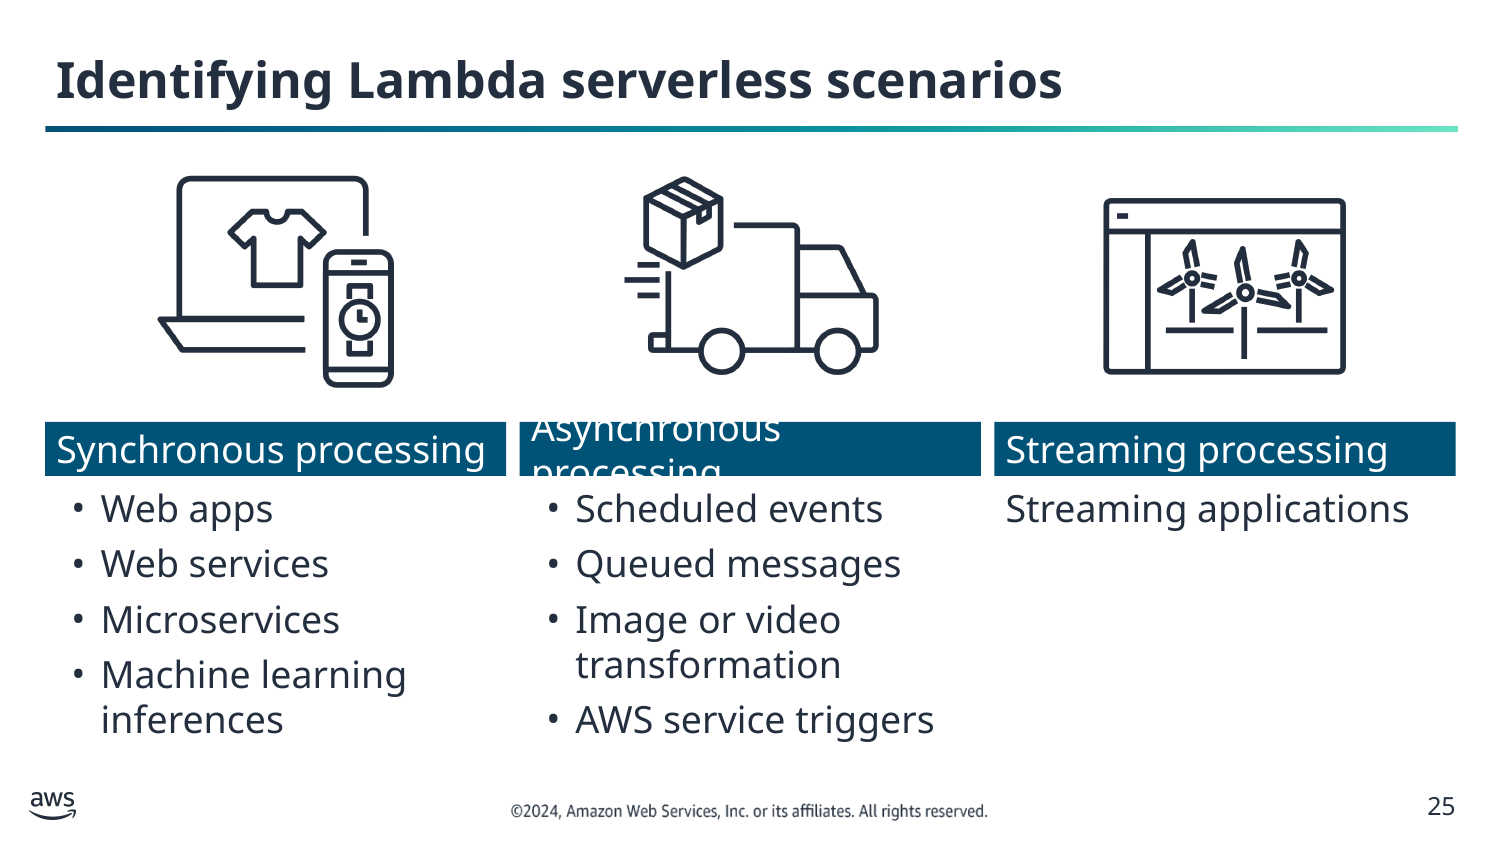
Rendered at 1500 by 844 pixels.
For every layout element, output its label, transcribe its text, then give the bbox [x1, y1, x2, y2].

picture [465, 795, 1034, 829]
list Asynchronous processing [519, 421, 981, 476]
list Scheduled events Queued messages Image or video transformation AWS service triggers [534, 479, 981, 792]
slide_number ‹#› [1396, 793, 1456, 822]
list Streaming processing [994, 421, 1456, 476]
list Web apps Web services Microservices Machine learning inferences [60, 479, 507, 792]
picture [535, 126, 1458, 132]
list Streaming applications [994, 479, 1456, 792]
title Identifying Lambda serverless scenarios [45, 37, 1456, 128]
picture [134, 134, 417, 417]
picture [1083, 134, 1366, 417]
list Synchronous processing [45, 421, 507, 476]
picture [609, 134, 892, 417]
picture [29, 792, 76, 820]
